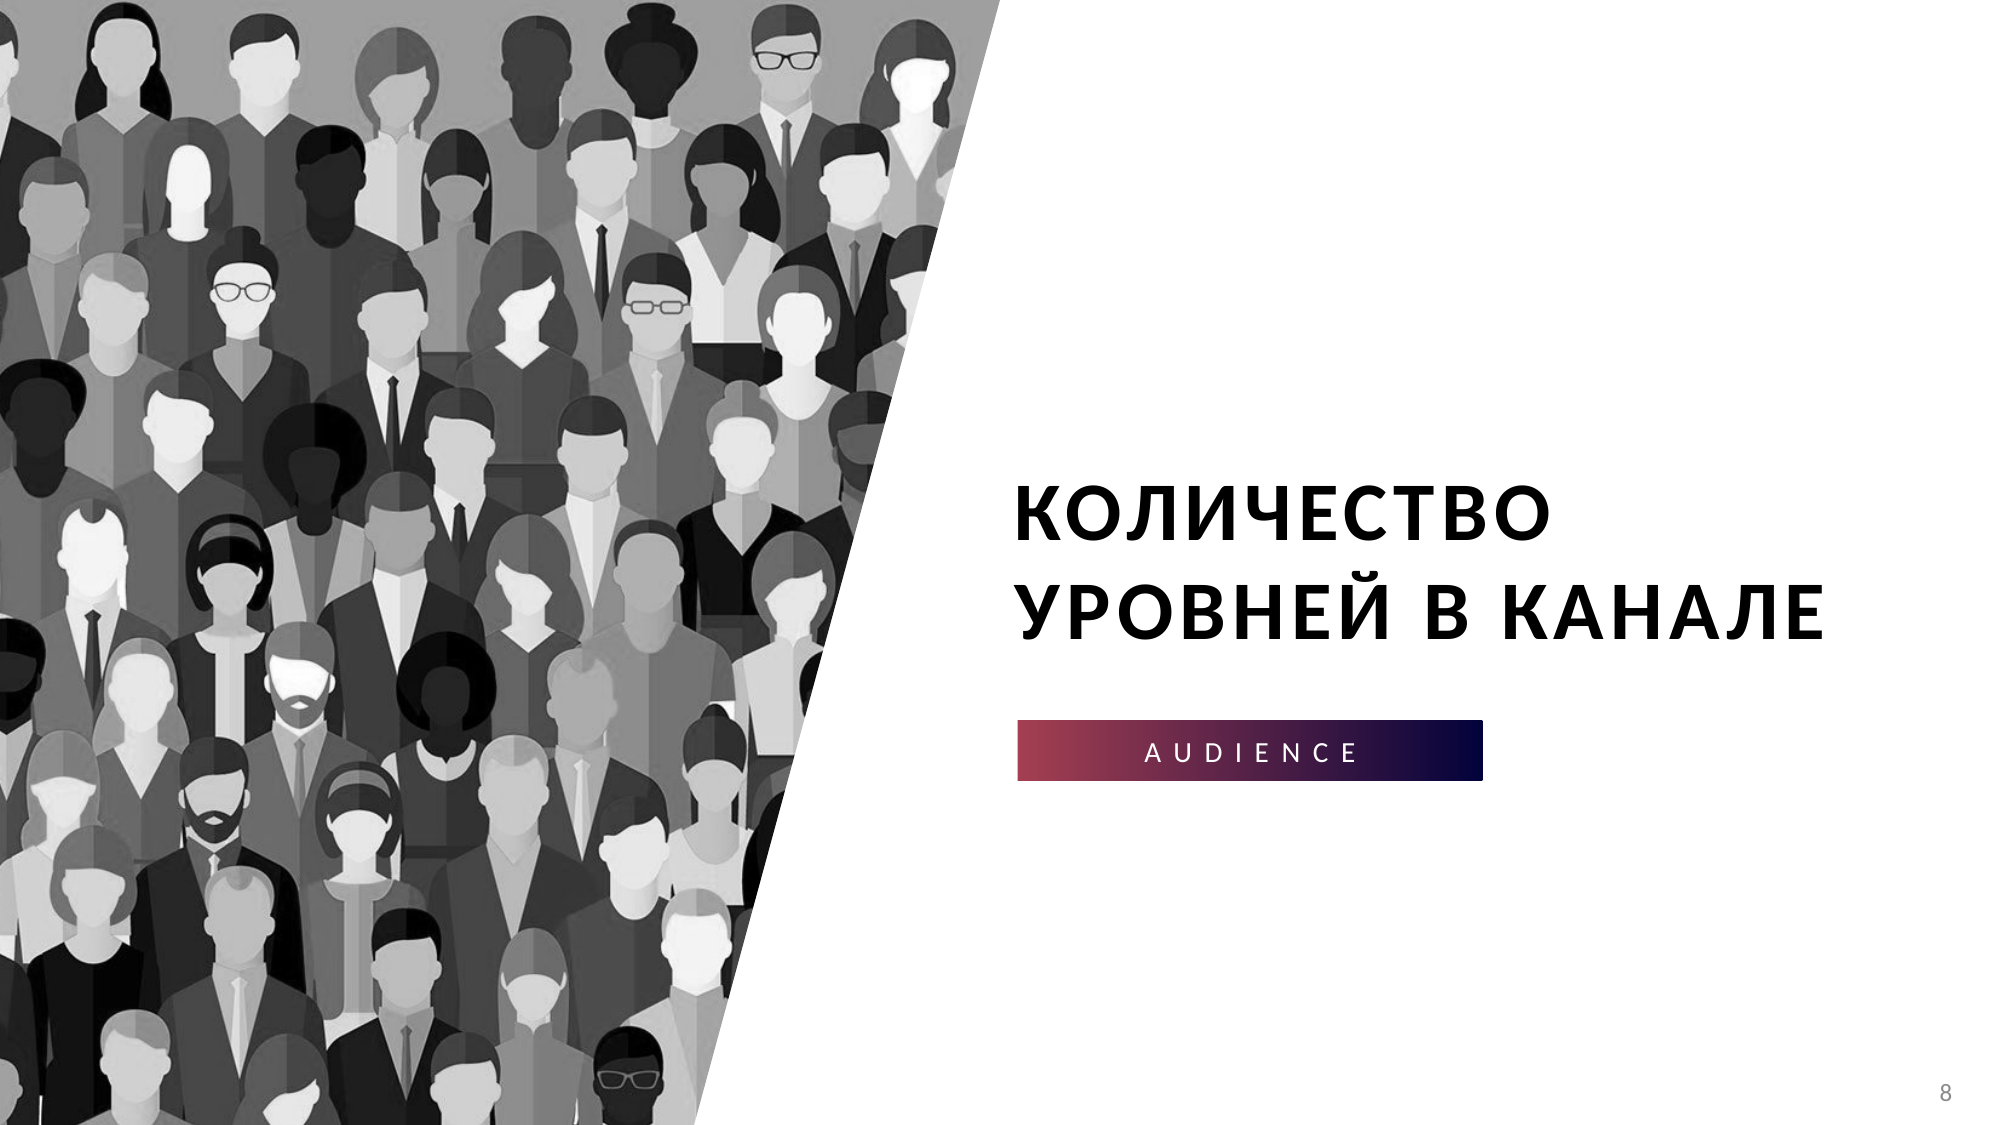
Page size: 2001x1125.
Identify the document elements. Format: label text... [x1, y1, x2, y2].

title количество уровней в канале [1000, 391, 1895, 665]
picture [0, 0, 1000, 1125]
list audience [1017, 720, 1483, 781]
slide_number 8 [1894, 1061, 1968, 1121]
